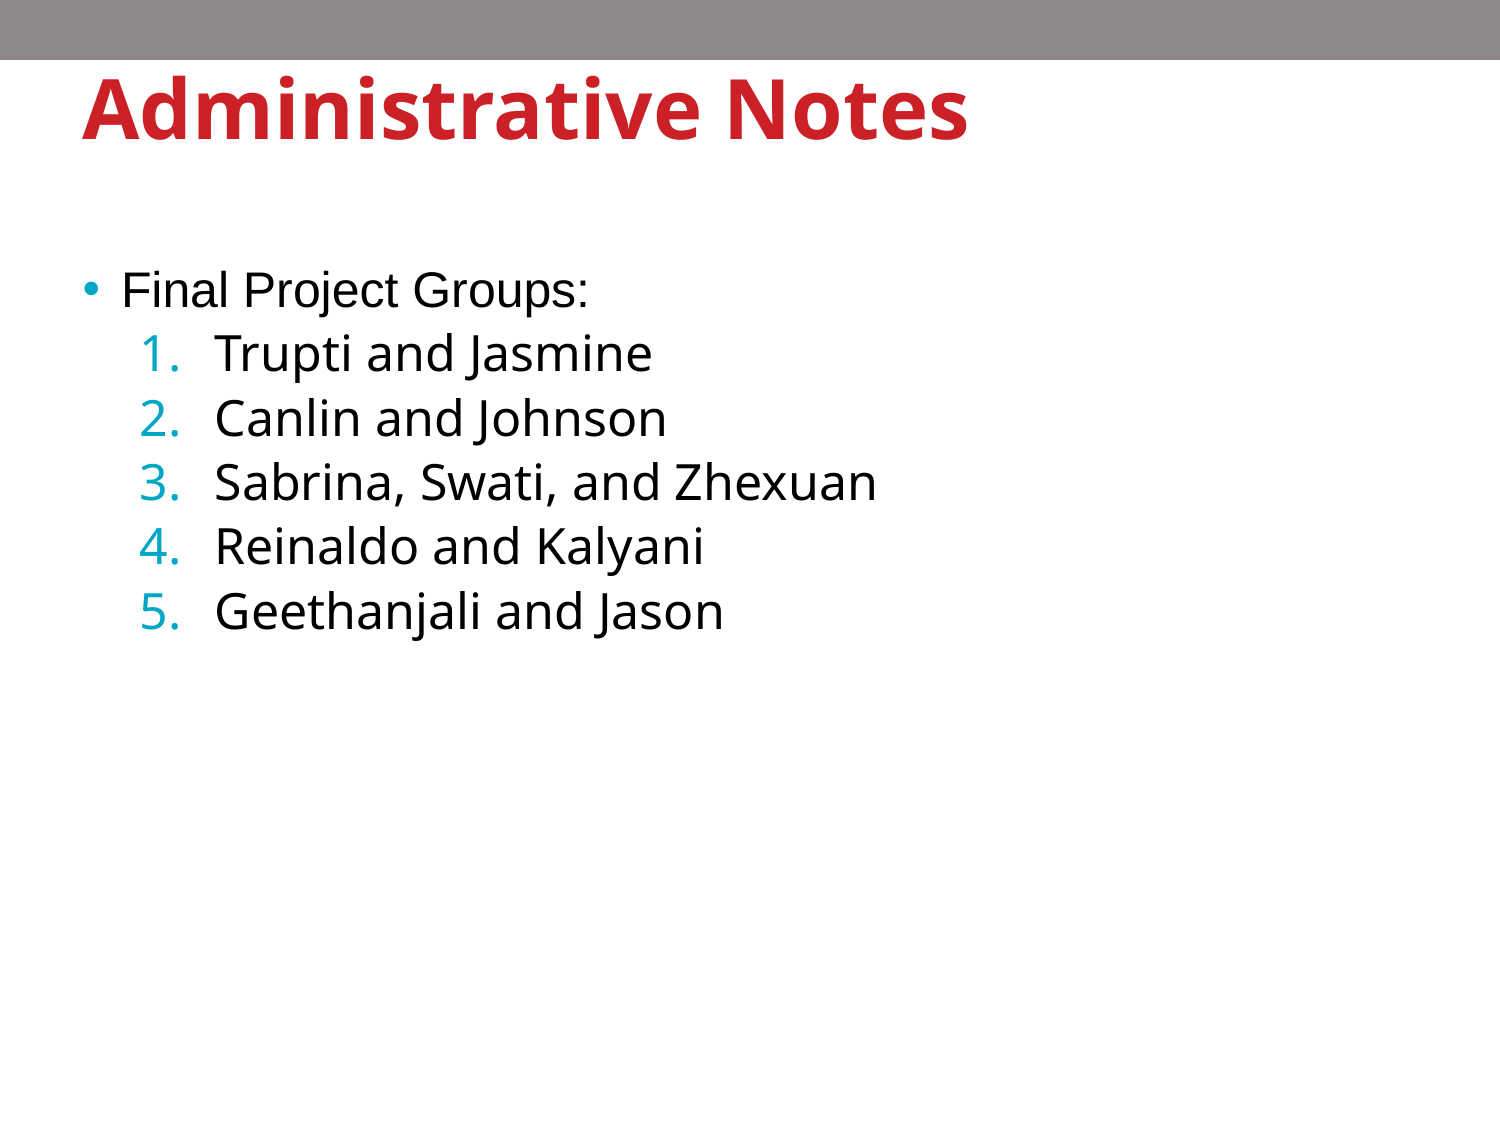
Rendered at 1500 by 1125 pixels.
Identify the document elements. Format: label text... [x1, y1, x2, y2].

list Final Project Groups: Trupti and Jasmine Canlin and Johnson Sabrina, Swati, and Zhexuan Reinaldo and Kalyani Geethanjali and Jason [75, 256, 1425, 1125]
title Administrative Notes [75, 59, 1425, 166]
